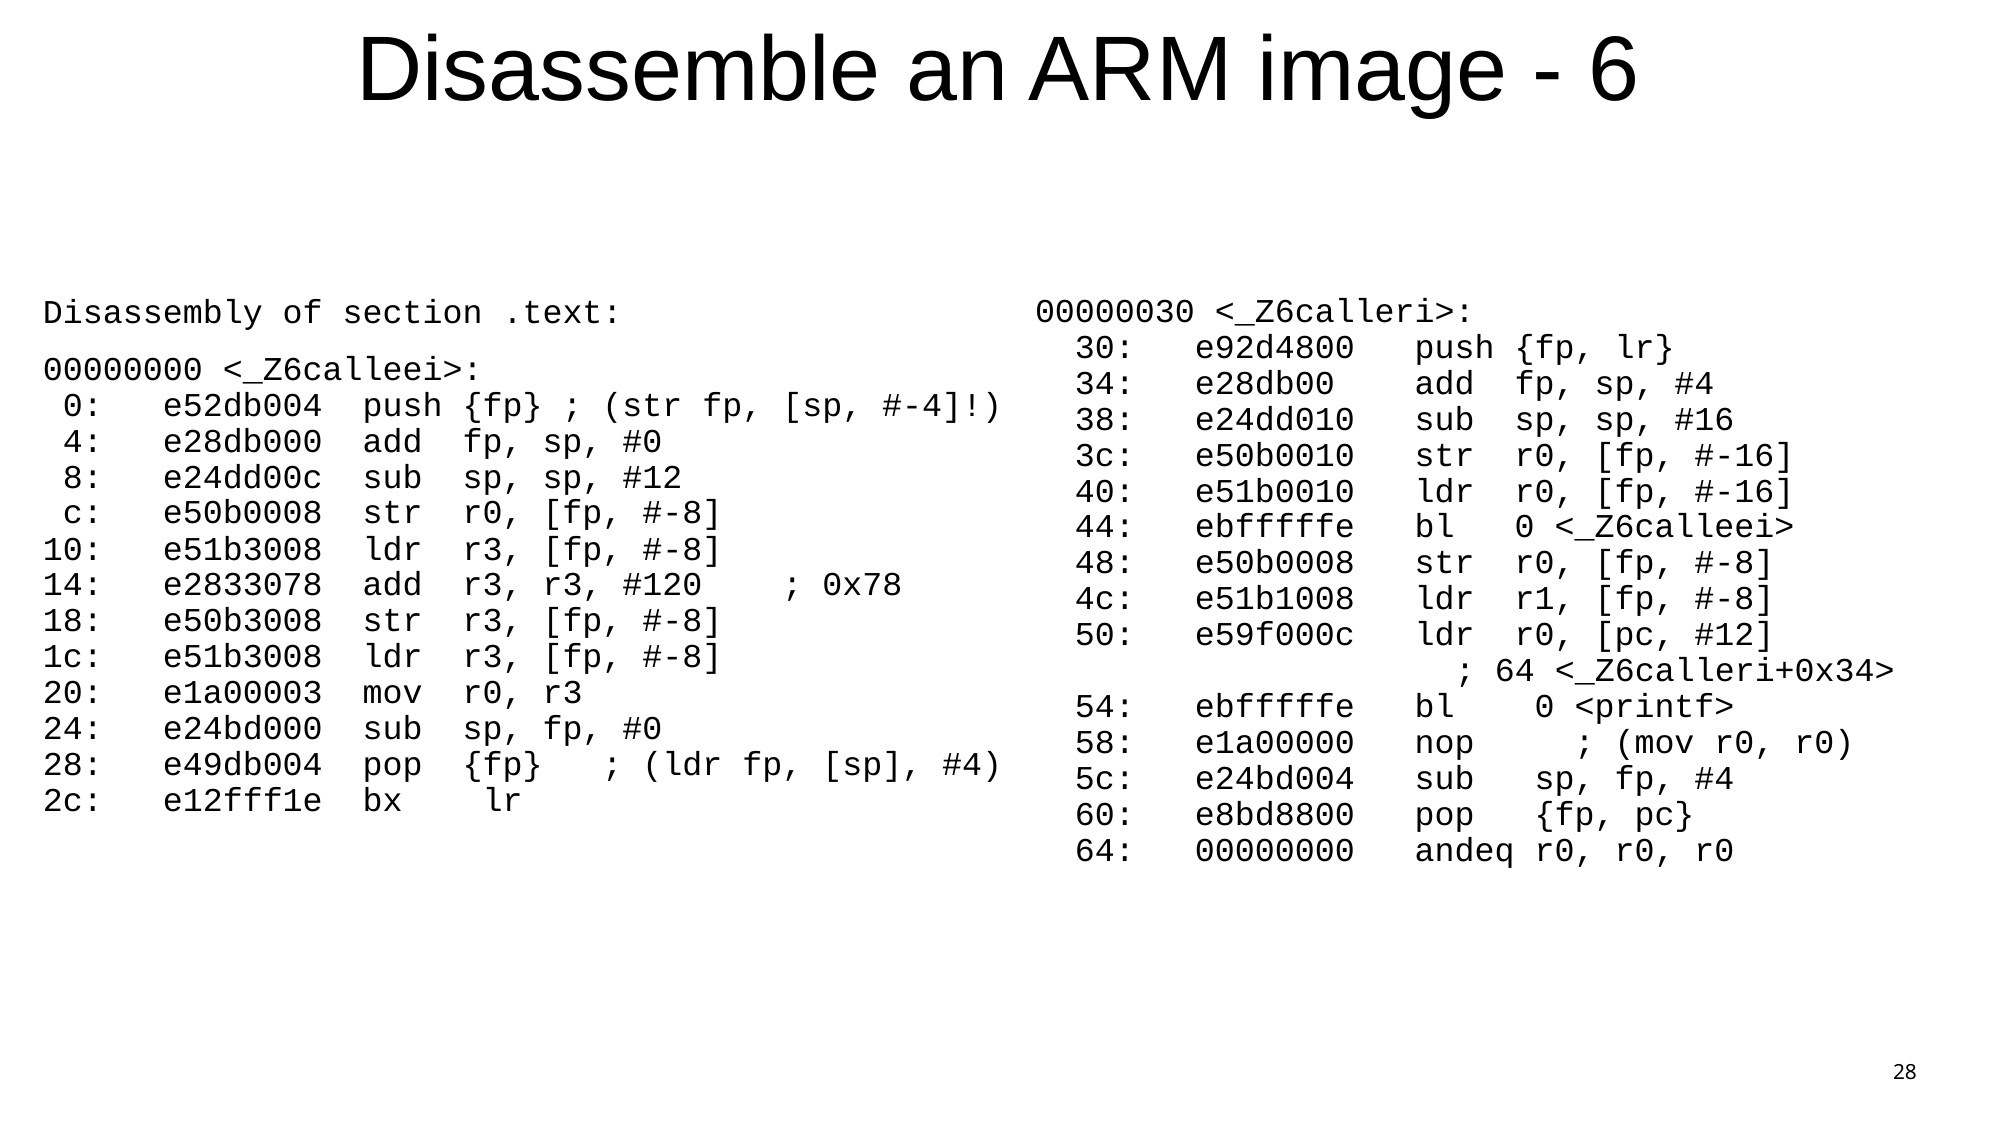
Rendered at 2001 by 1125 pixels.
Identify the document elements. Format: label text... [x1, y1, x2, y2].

text_box 00000030 <_Z6calleri>: 30: e92d4800 push {fp, lr} 34: e28db00 add fp, sp, #4 38: e24dd010 sub sp, sp, #16 3c: e50b0010 str r0, [fp, #-16] 40: e51b0010 ldr r0, [fp, #-16] 44: ebfffffe bl 0 <_Z6calleei> 48: e50b0008 str r0, [fp, #-8] 4c: e51b1008 ldr r1, [fp, #-8] 50: e59f000c ldr r0, [pc, #12] ; 64 <_Z6calleri+0x34> 54: ebfffffe bl 0 <printf> 58: e1a00000 nop ; (mov r0, r0) 5c: e24bd004 sub sp, fp, #4 60: e8bd8800 pop {fp, pc} 64: 00000000 andeq r0, r0, r0 [1020, 286, 2000, 1104]
list Disassembly of section .text: 00000000 <_Z6calleei>: 0: e52db004 push {fp} ; (str fp, [sp, #-4]!) 4: e28db000 add fp, sp, #0 8: e24dd00c sub sp, sp, #12 c: e50b0008 str r0, [fp, #-8] 10: e51b3008 ldr r3, [fp, #-8] 14: e2833078 add r3, r3, #120 ; 0x78 18: e50b3008 str r3, [fp, #-8] 1c: e51b3008 ldr r3, [fp, #-8] 20: e1a00003 mov r0, r3 24: e24bd000 sub sp, fp, #0 28: e49db004 pop {fp} ; (ldr fp, [sp], #4) 2c: e12fff1e bx lr [27, 287, 1064, 1105]
title Disassemble an ARM image - 6 [27, 0, 1970, 143]
slide_number 28 [1855, 1042, 1955, 1103]
